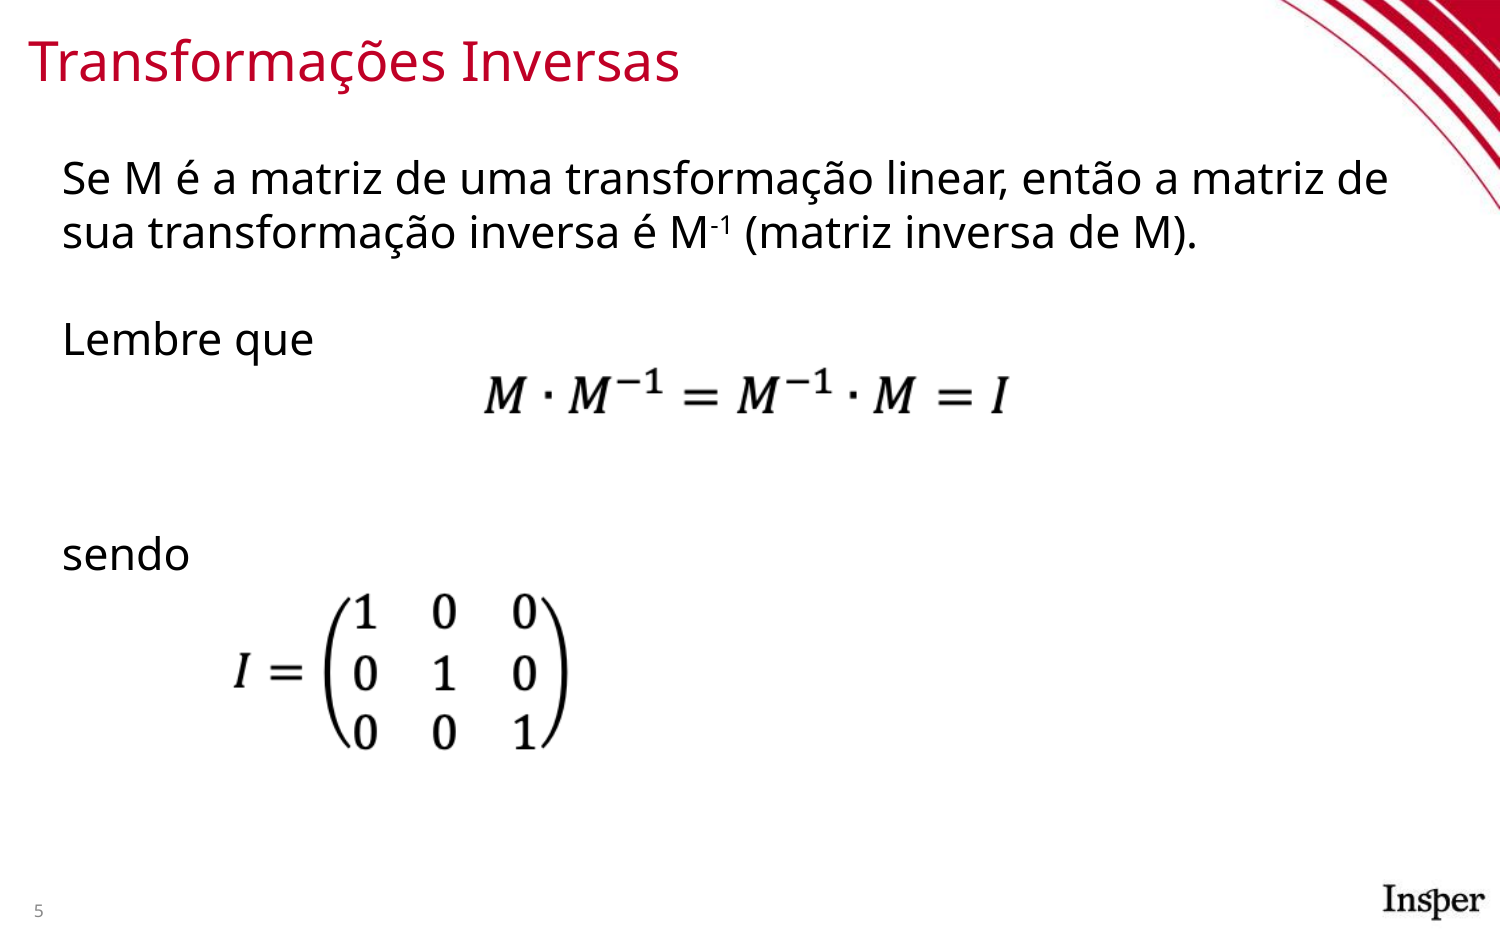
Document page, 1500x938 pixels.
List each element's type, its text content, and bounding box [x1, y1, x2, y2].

picture [454, 331, 1045, 456]
text_box Se M é a matriz de uma transformação linear, então a matriz de sua transformação inversa é M-1 (matriz inversa de M). Lembre que sendo [46, 142, 1464, 699]
picture [214, 0, 1500, 938]
title Transformações Inversas [13, 18, 1397, 104]
slide_number 5 [0, 887, 78, 938]
